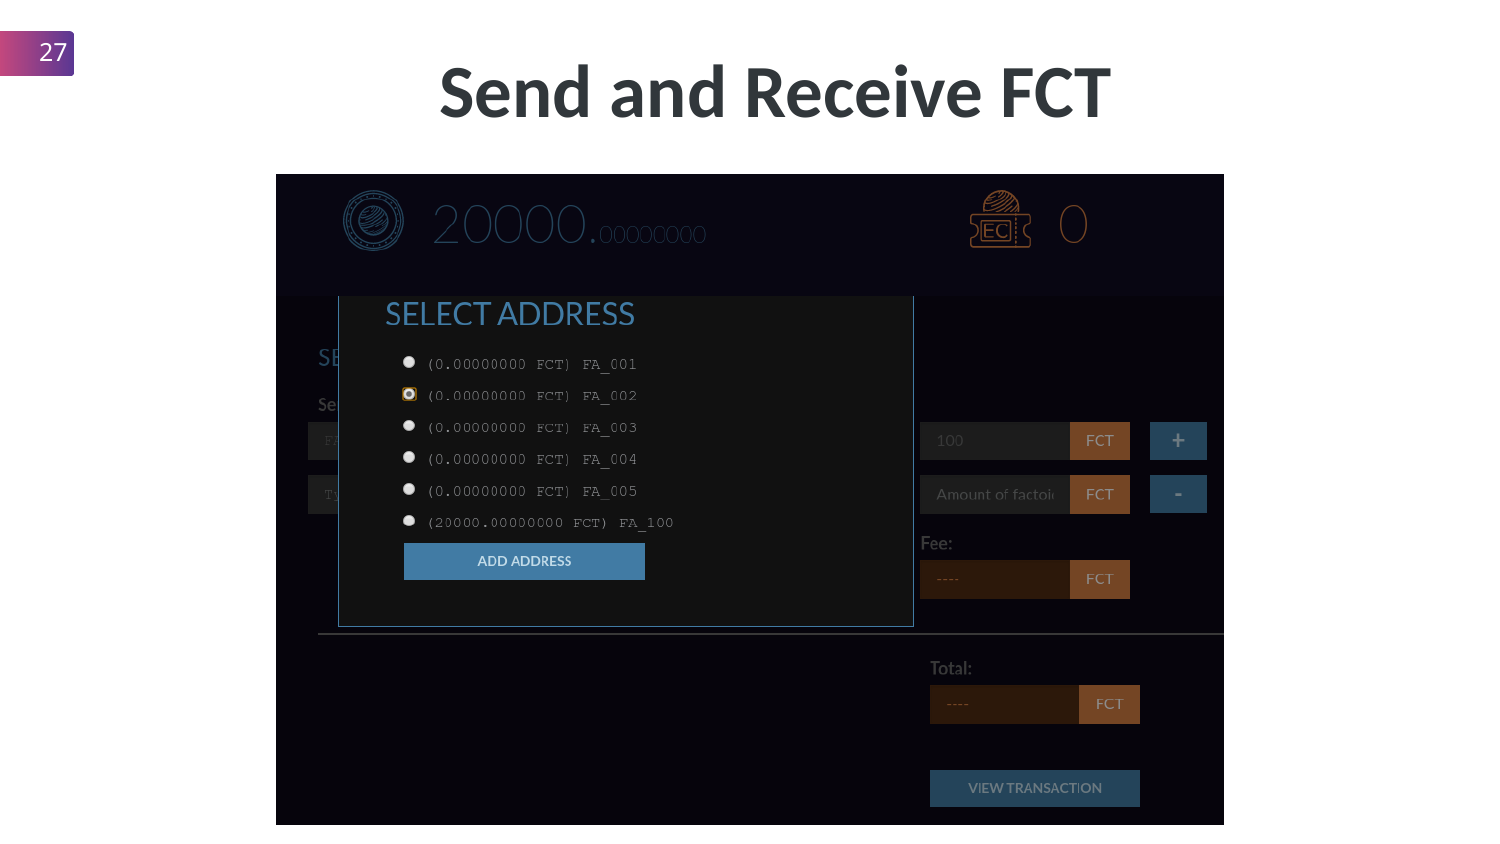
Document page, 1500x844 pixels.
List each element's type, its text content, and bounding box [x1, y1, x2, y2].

picture [276, 174, 1224, 825]
slide_number ‹#› [0, 31, 75, 77]
text_box Send and Receive FCT [326, 31, 1225, 144]
